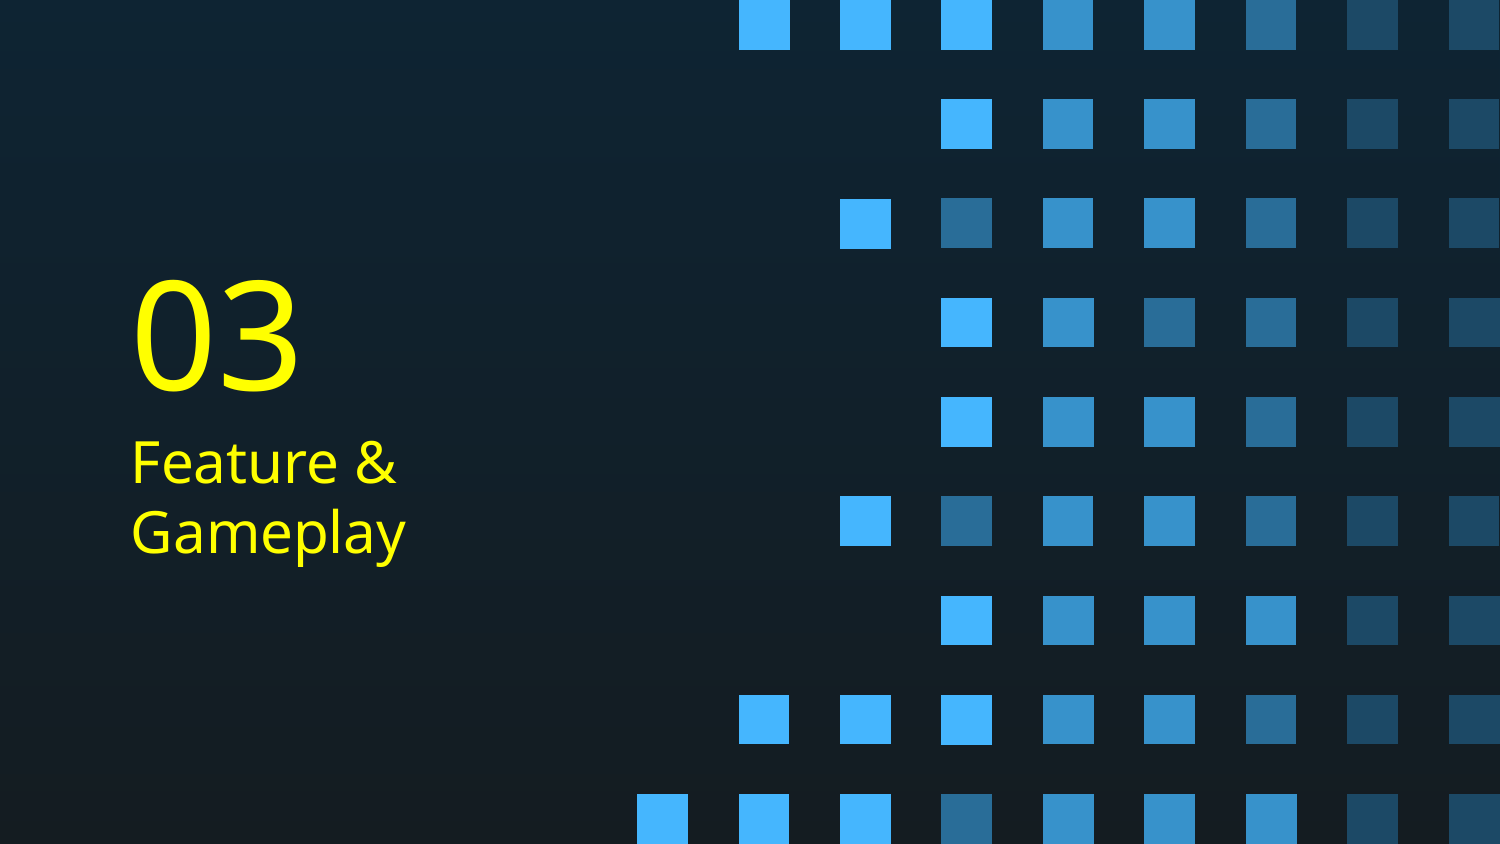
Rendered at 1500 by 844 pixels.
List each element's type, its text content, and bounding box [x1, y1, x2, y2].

title Feature & Gameplay [115, 410, 800, 573]
title 03 [115, 248, 568, 411]
